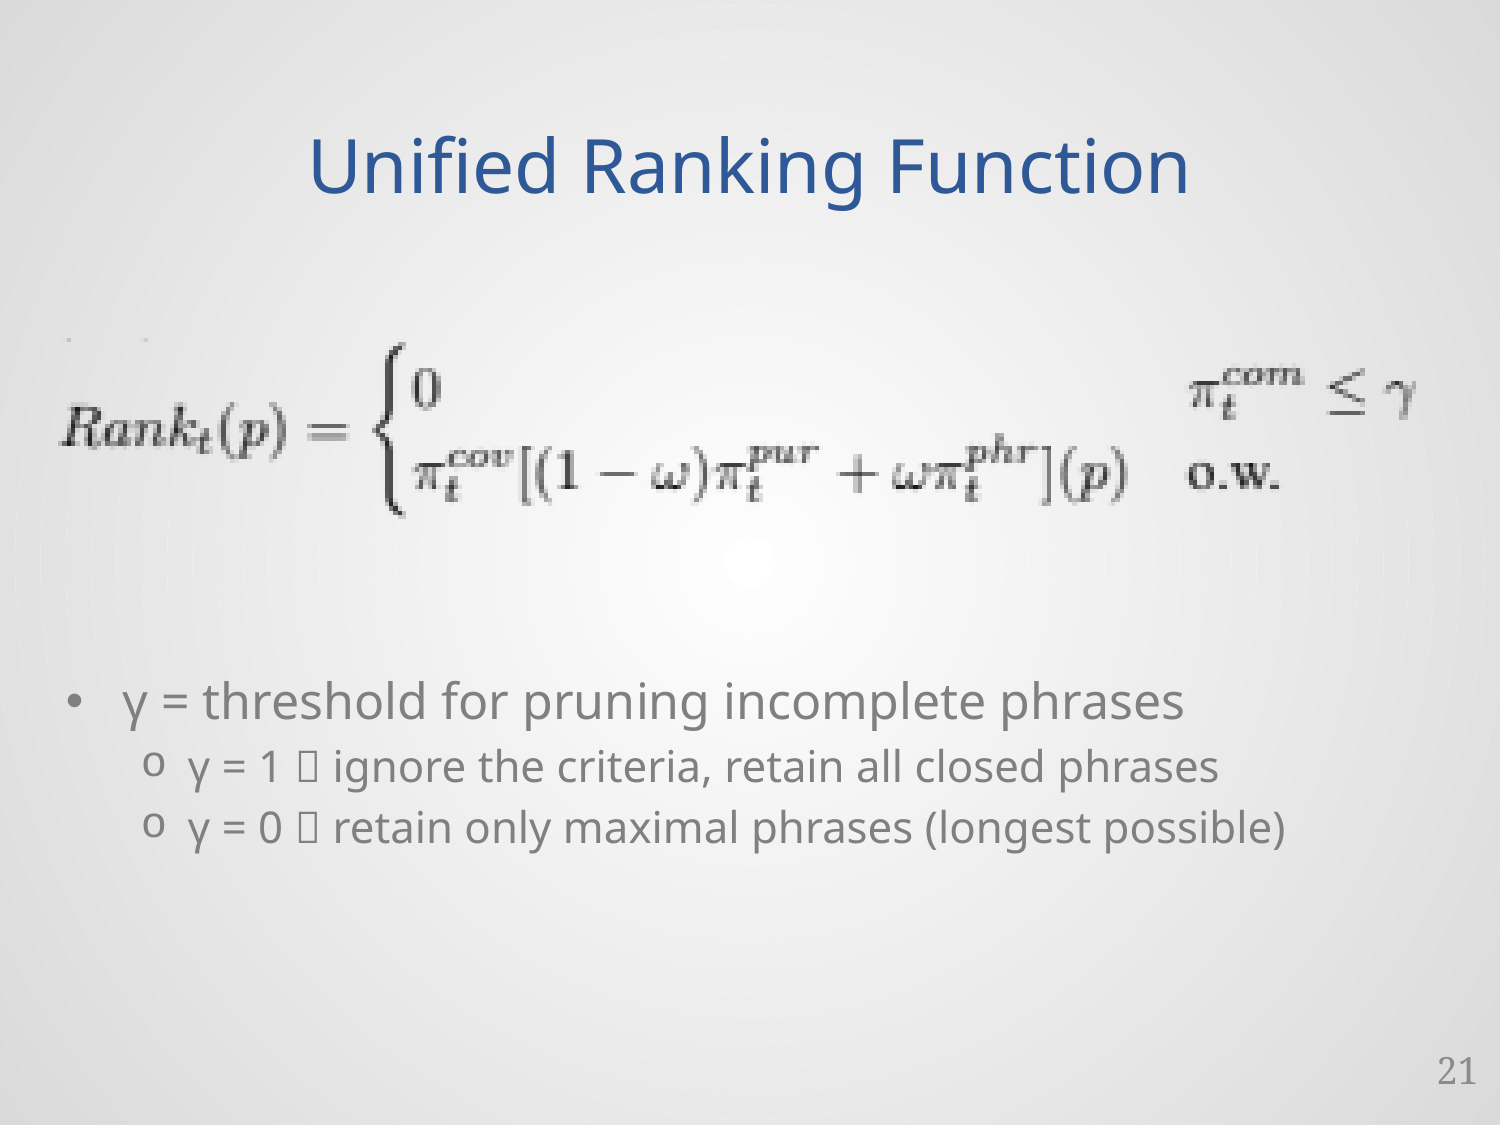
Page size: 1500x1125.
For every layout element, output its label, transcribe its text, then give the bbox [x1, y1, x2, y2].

slide_number 21 [1401, 1042, 1494, 1103]
picture [50, 337, 1426, 533]
list γ = threshold for pruning incomplete phrases γ = 1  ignore the criteria, retain all closed phrases γ = 0  retain only maximal phrases (longest possible) [50, 662, 1461, 1045]
title Unified Ranking Function [75, 72, 1425, 217]
